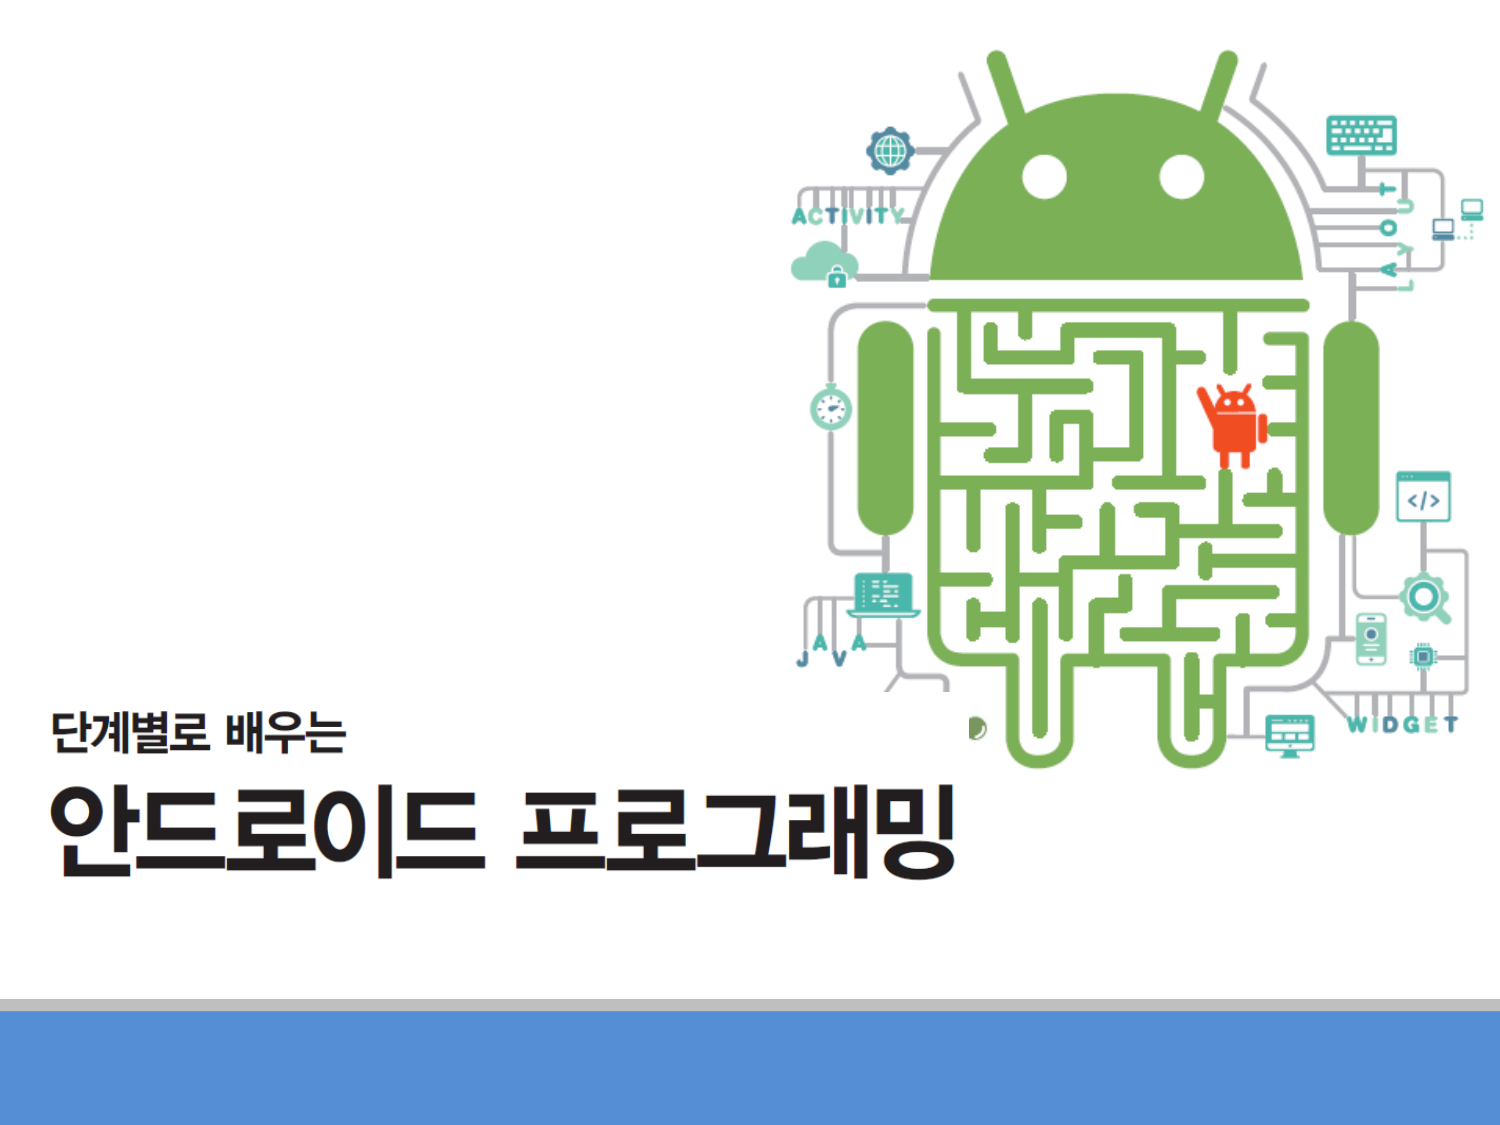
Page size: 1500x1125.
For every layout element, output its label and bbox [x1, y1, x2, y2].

picture [48, 30, 1488, 887]
